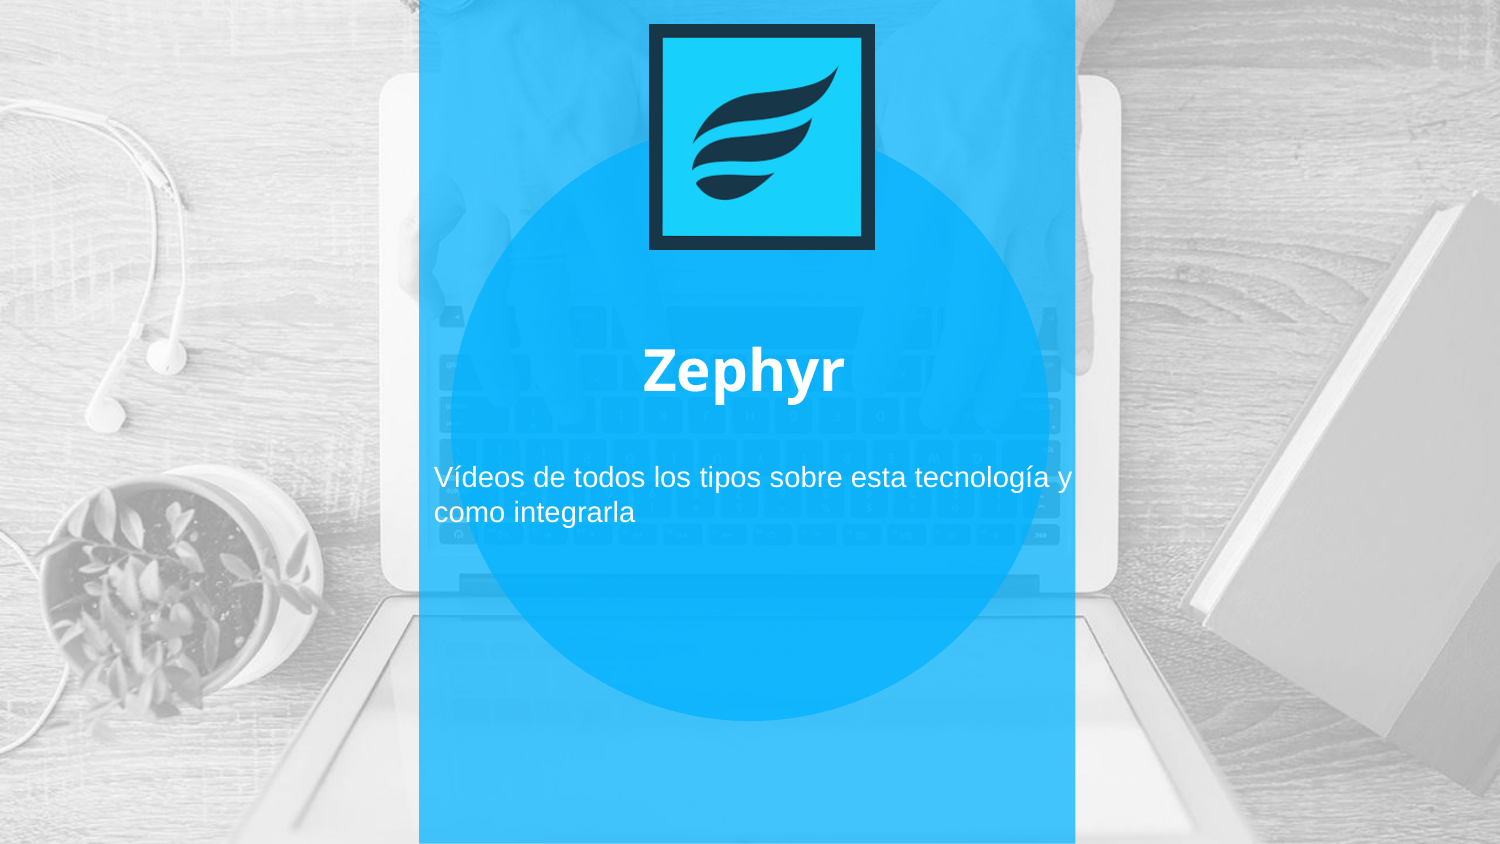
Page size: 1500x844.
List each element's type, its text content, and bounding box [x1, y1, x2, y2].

text_box [419, 0, 1076, 44]
text_box [419, 643, 1076, 844]
title Zephyr [388, 44, 1101, 643]
picture [648, 24, 875, 249]
text_box Vídeos de todos los tipos sobre esta tecnología y como integrarla [419, 451, 1105, 571]
